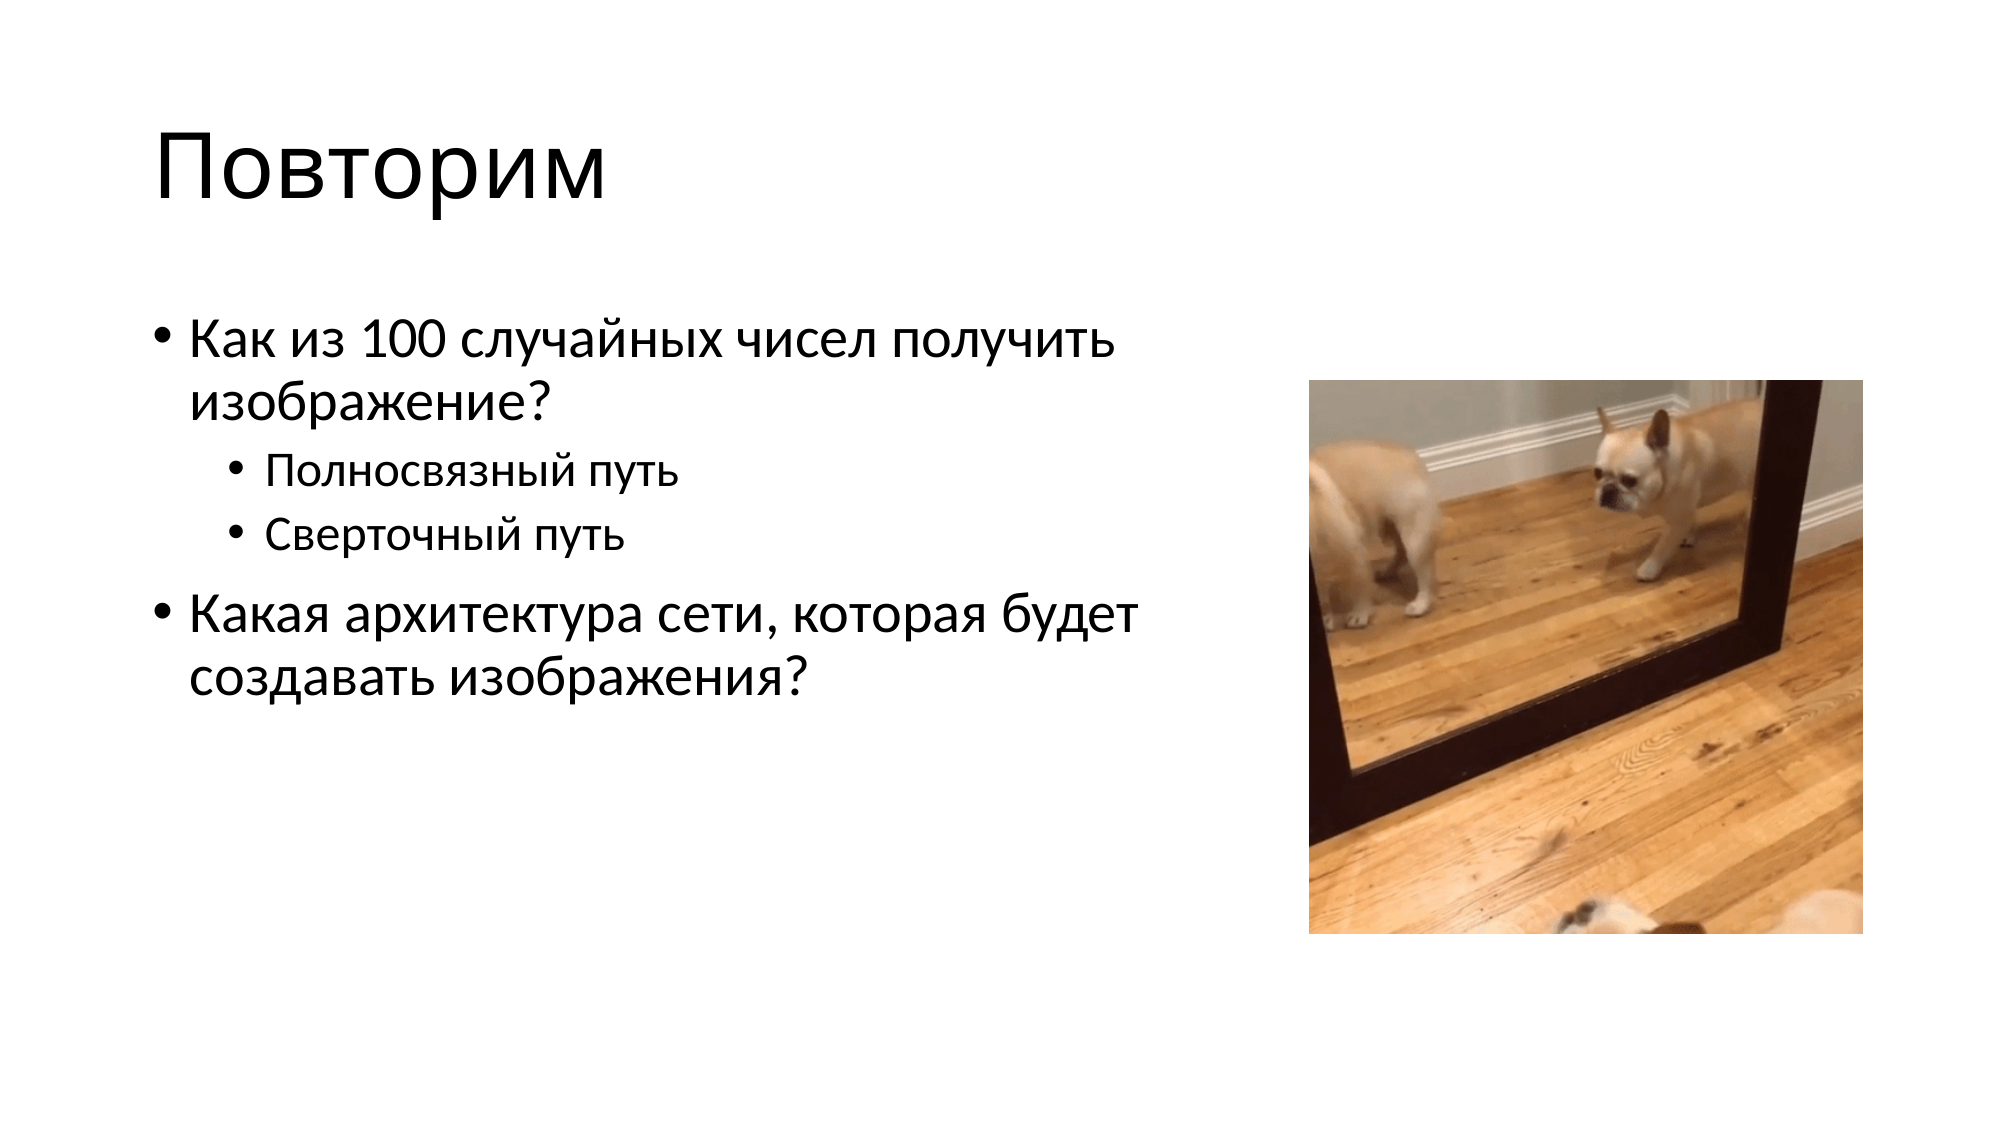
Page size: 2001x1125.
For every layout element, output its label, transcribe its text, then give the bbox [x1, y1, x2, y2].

title Повторим [137, 59, 1863, 278]
picture [1309, 380, 1863, 934]
list Как из 100 случайных чисел получить изображение? Полносвязный путь Сверточный путь Какая архитектура сети, которая будет создавать изображения? [137, 299, 1200, 1014]
